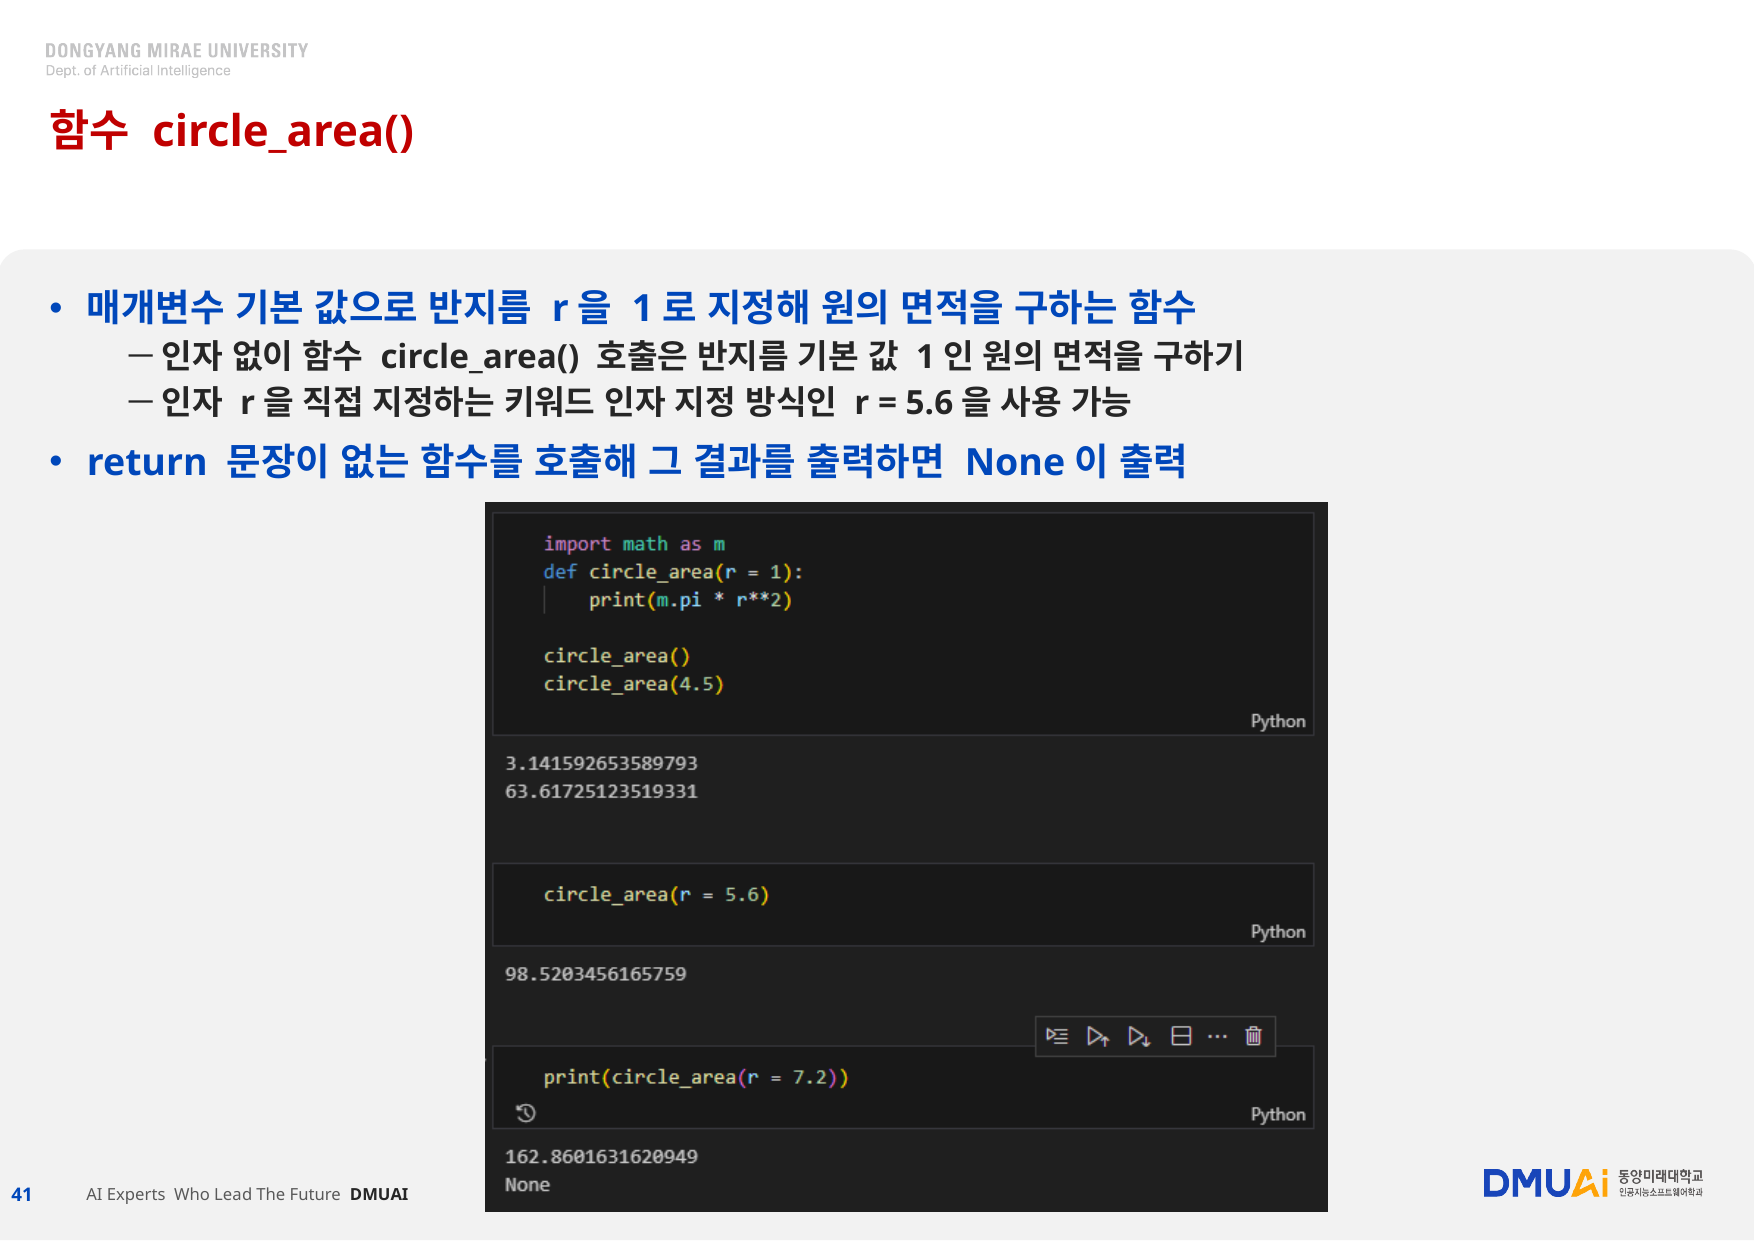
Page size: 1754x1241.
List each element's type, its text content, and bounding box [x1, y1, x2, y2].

picture [1484, 1169, 1703, 1197]
picture [485, 502, 1328, 1212]
title 함수 circle_area() [34, 101, 1754, 157]
picture [46, 43, 308, 78]
list 매개변수 기본 값으로 반지름 r을 1로 지정해 원의 면적을 구하는 함수 인자 없이 함수 circle_area() 호출은 반지름 기본 값 1인 원의 면적을 구하기 인자 r을 직접 지정하는 키워드 인자 지정 방식인 r = 5.6을 사용 가능 return 문장이 없는 함수를 호출해 그 결과를 출력하면 None이 출력 [34, 281, 1703, 1116]
